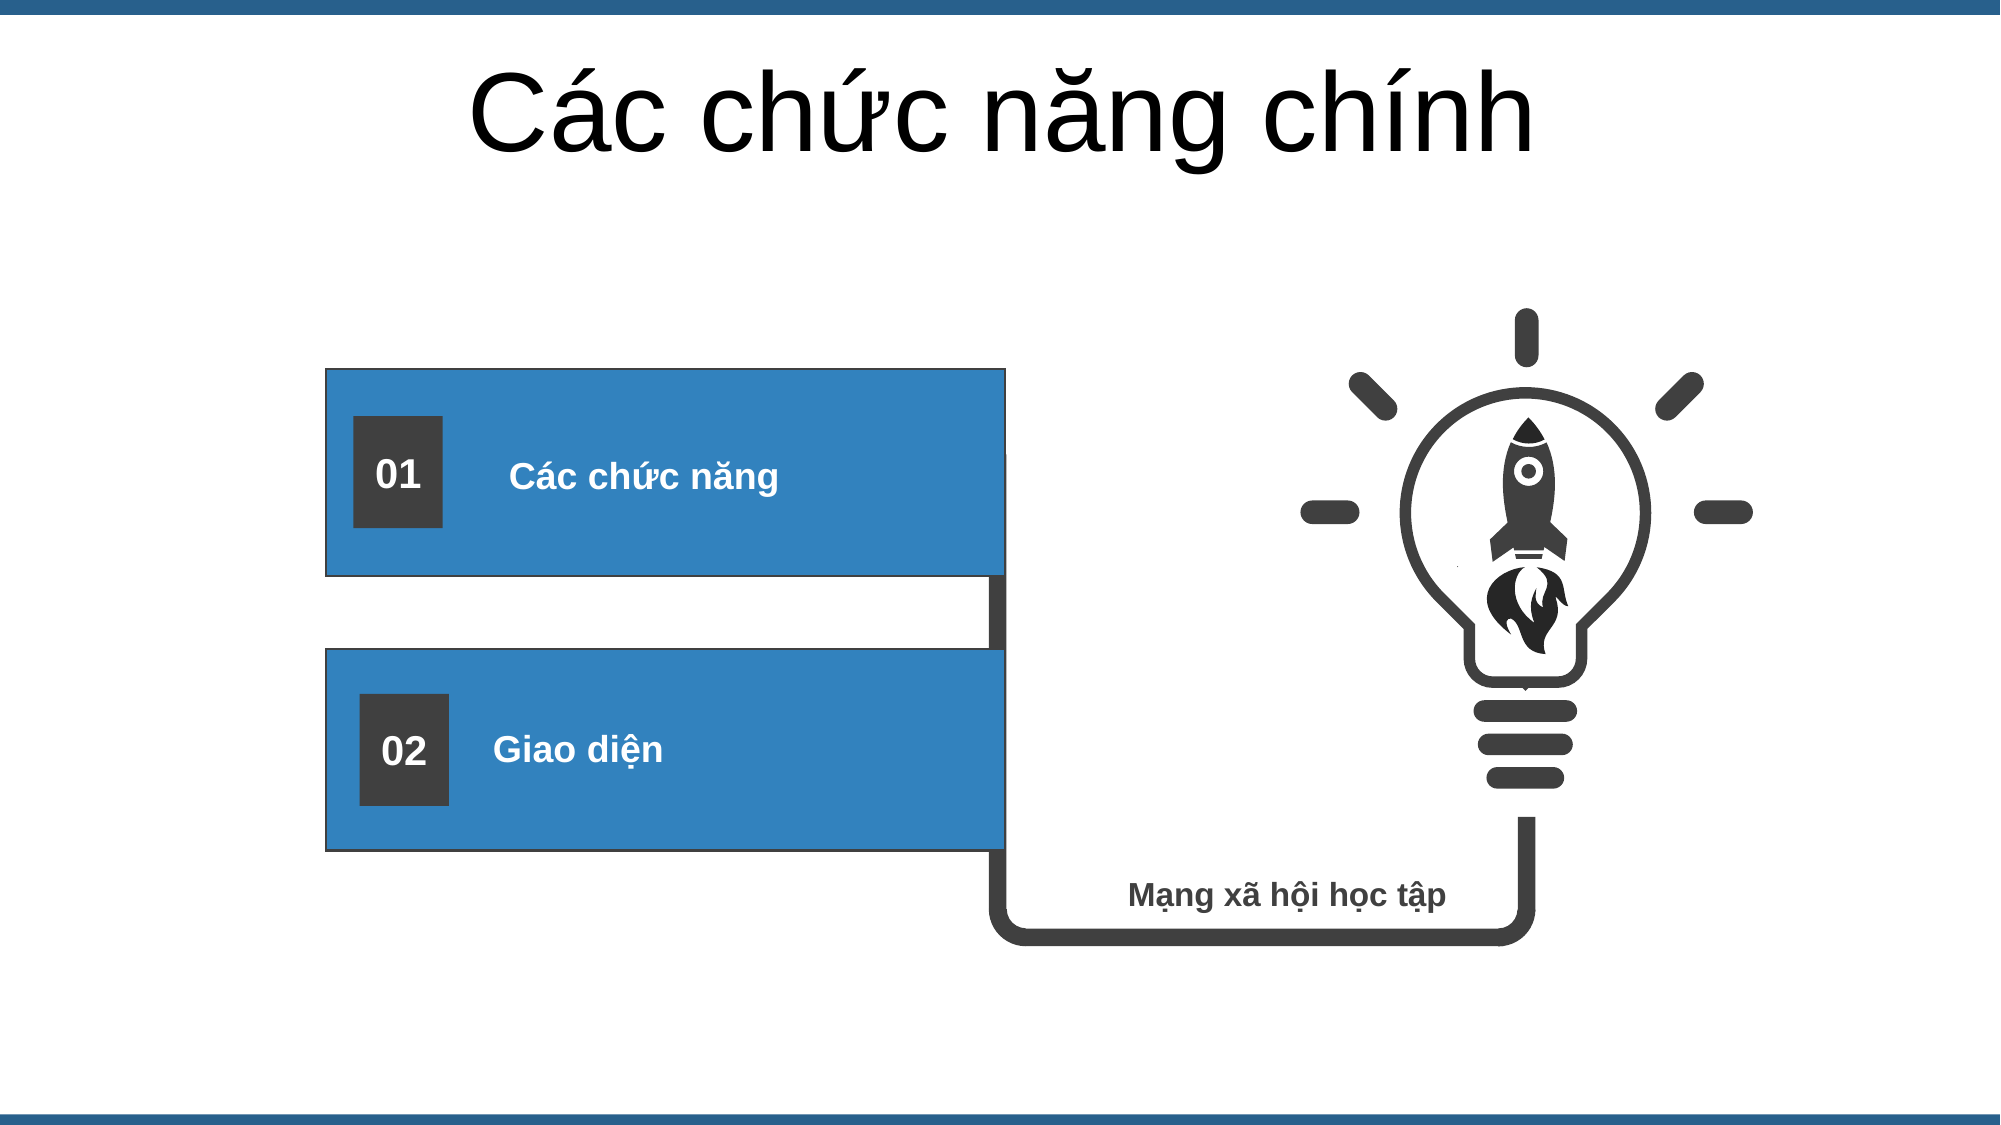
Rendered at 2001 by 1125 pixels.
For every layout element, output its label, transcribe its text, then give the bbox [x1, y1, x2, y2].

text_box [477, 717, 1026, 779]
text_box 01 [359, 439, 437, 505]
text_box [325, 368, 1006, 577]
text_box 02 [366, 716, 443, 782]
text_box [1457, 417, 1569, 655]
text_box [1300, 308, 1753, 789]
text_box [494, 444, 973, 525]
text_box [325, 648, 988, 852]
text_box [352, 415, 444, 529]
list Các chức năng chính [53, 55, 1952, 175]
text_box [988, 454, 1536, 947]
text_box [358, 693, 450, 807]
